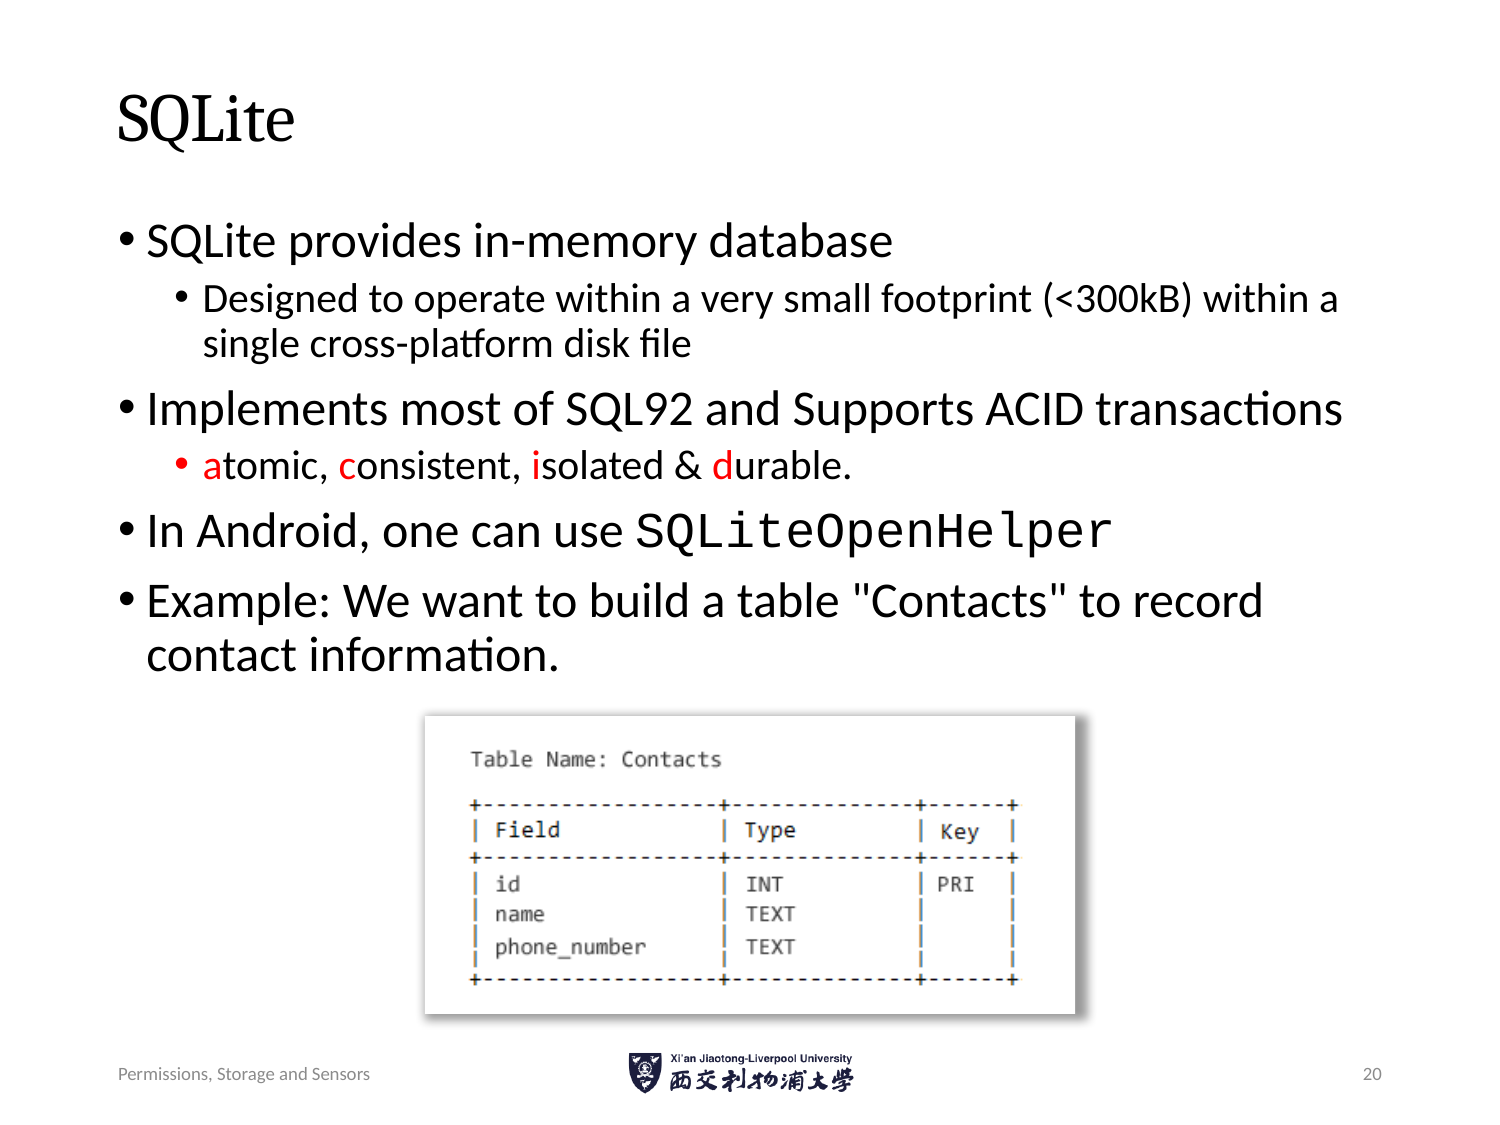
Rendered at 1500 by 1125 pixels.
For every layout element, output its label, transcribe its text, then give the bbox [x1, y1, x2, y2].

list SQLite provides in-memory database Designed to operate within a very small footprint (<300kB) within a single cross-platform disk file Implements most of SQL92 and Supports ACID transactions atomic, consistent, isolated & durable. In Android, one can use SQLiteOpenHelper Example: We want to build a table "Contacts" to record contact information. [103, 206, 1397, 1014]
slide_number Permissions, Storage and Sensors [103, 1042, 441, 1103]
picture [625, 1049, 857, 1096]
slide_number 20 [1059, 1042, 1397, 1103]
title SQLite [103, 59, 1397, 178]
picture [424, 716, 1076, 1014]
